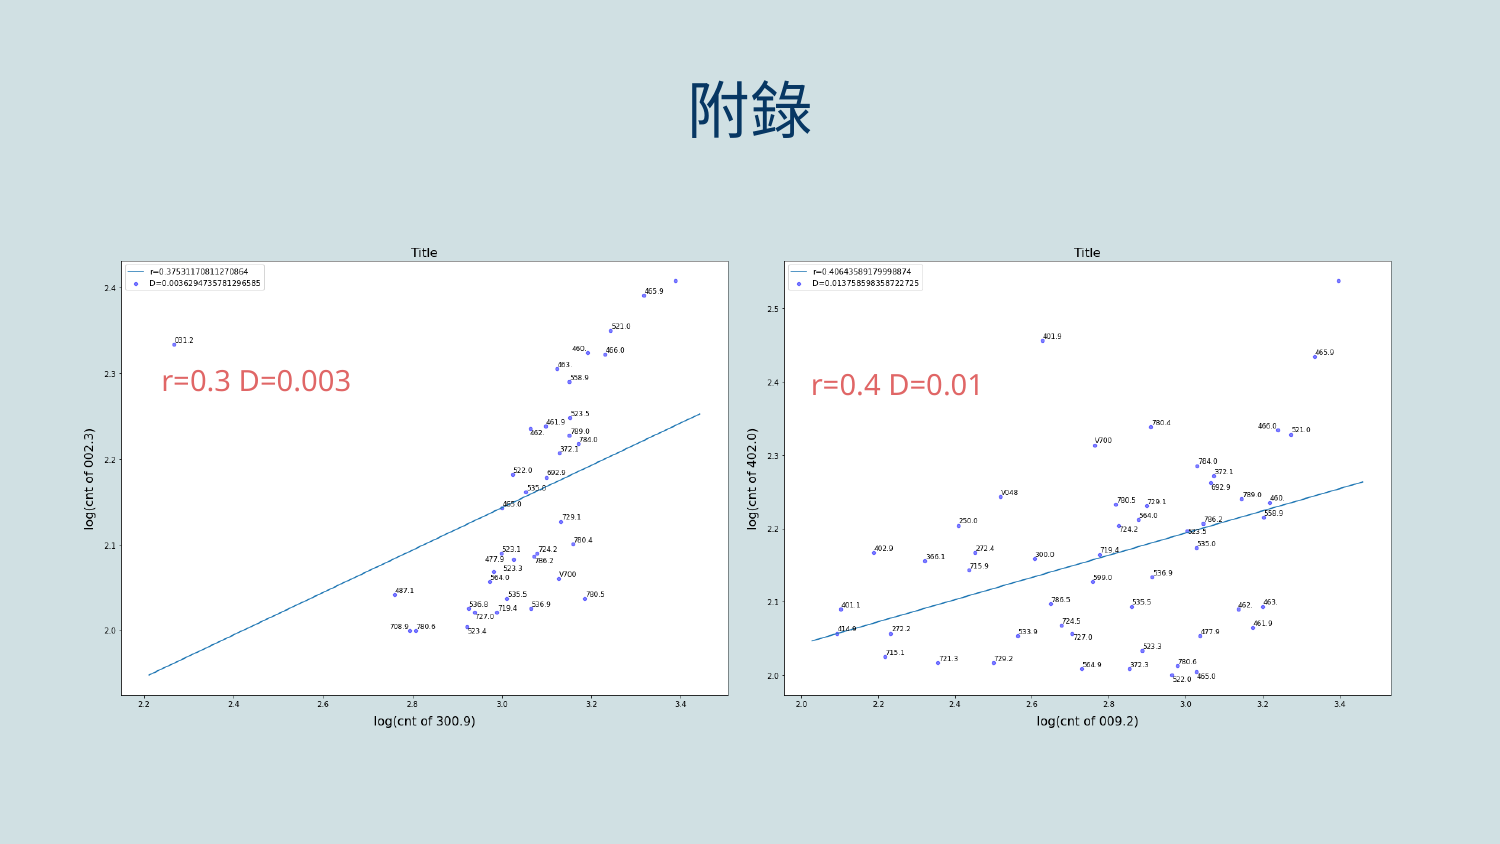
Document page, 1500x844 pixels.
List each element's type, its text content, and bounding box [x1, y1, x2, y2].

text_box 附錄 [120, 61, 1380, 156]
picture [78, 242, 733, 732]
picture [741, 242, 1396, 732]
